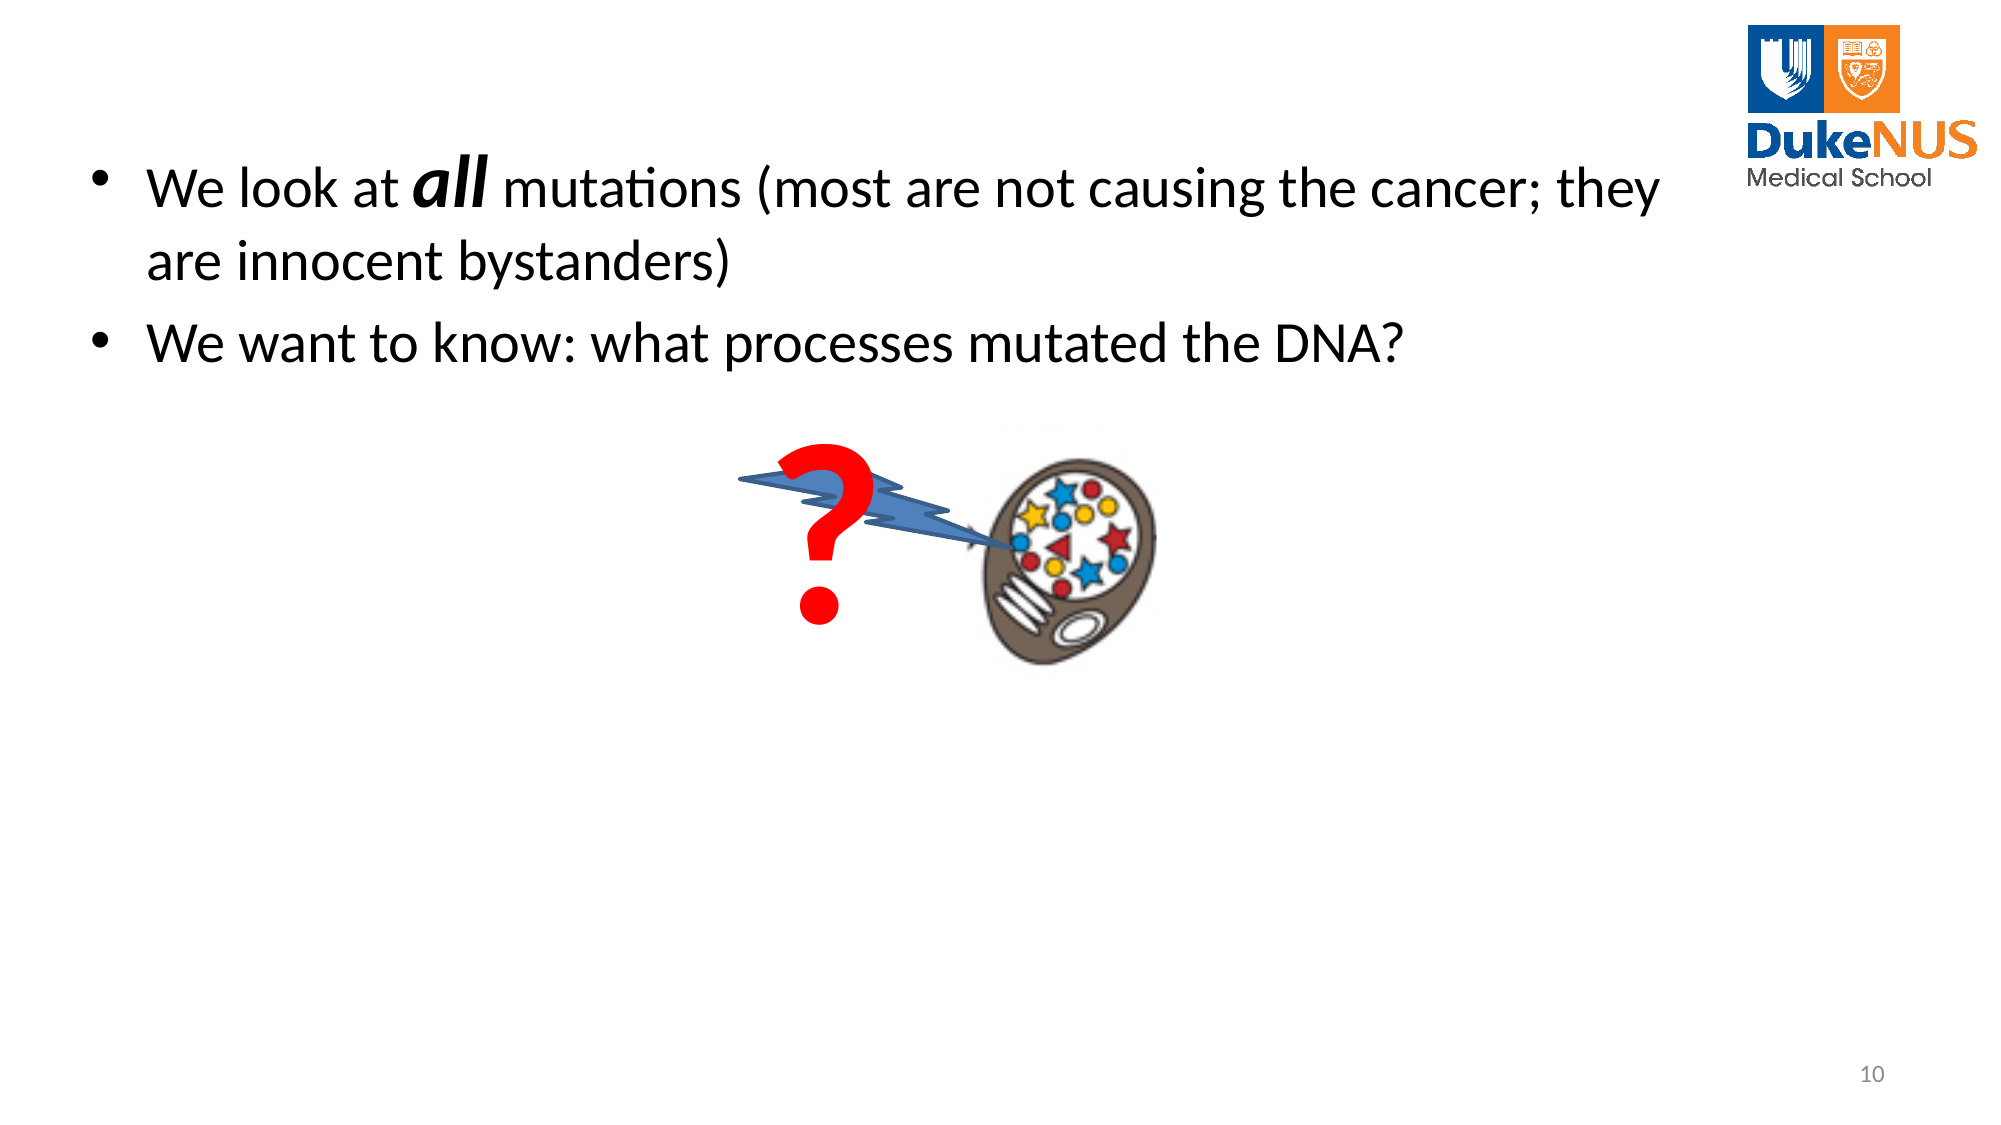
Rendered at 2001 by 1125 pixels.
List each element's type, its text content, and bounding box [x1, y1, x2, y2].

slide_number 10 [1433, 1042, 1900, 1103]
list We look at all mutations (most are not causing the cancer; they are innocent bystanders) We want to know: what processes mutated the DNA? [75, 125, 1700, 950]
picture [1737, 12, 1978, 189]
text_box ? [676, 358, 974, 682]
picture [964, 426, 1157, 694]
